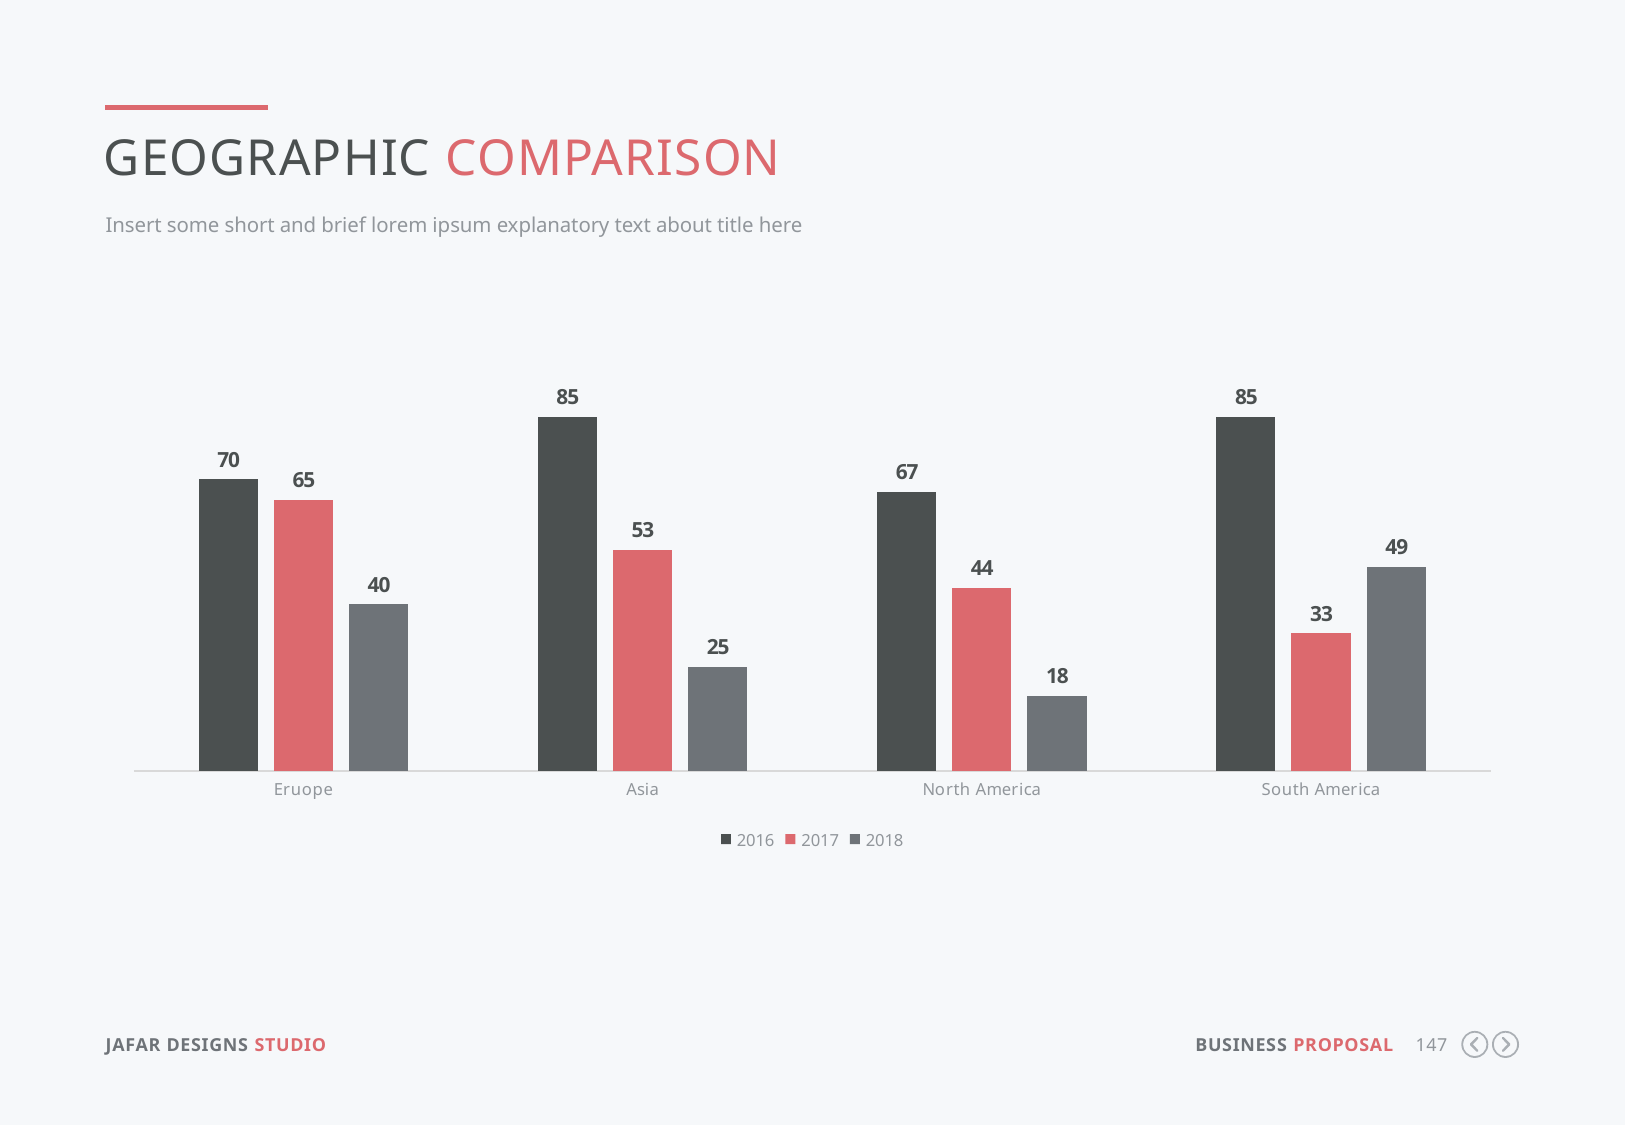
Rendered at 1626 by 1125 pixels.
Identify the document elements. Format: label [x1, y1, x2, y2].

list [103, 125, 1518, 188]
chart [105, 343, 1519, 857]
list [105, 209, 1519, 241]
